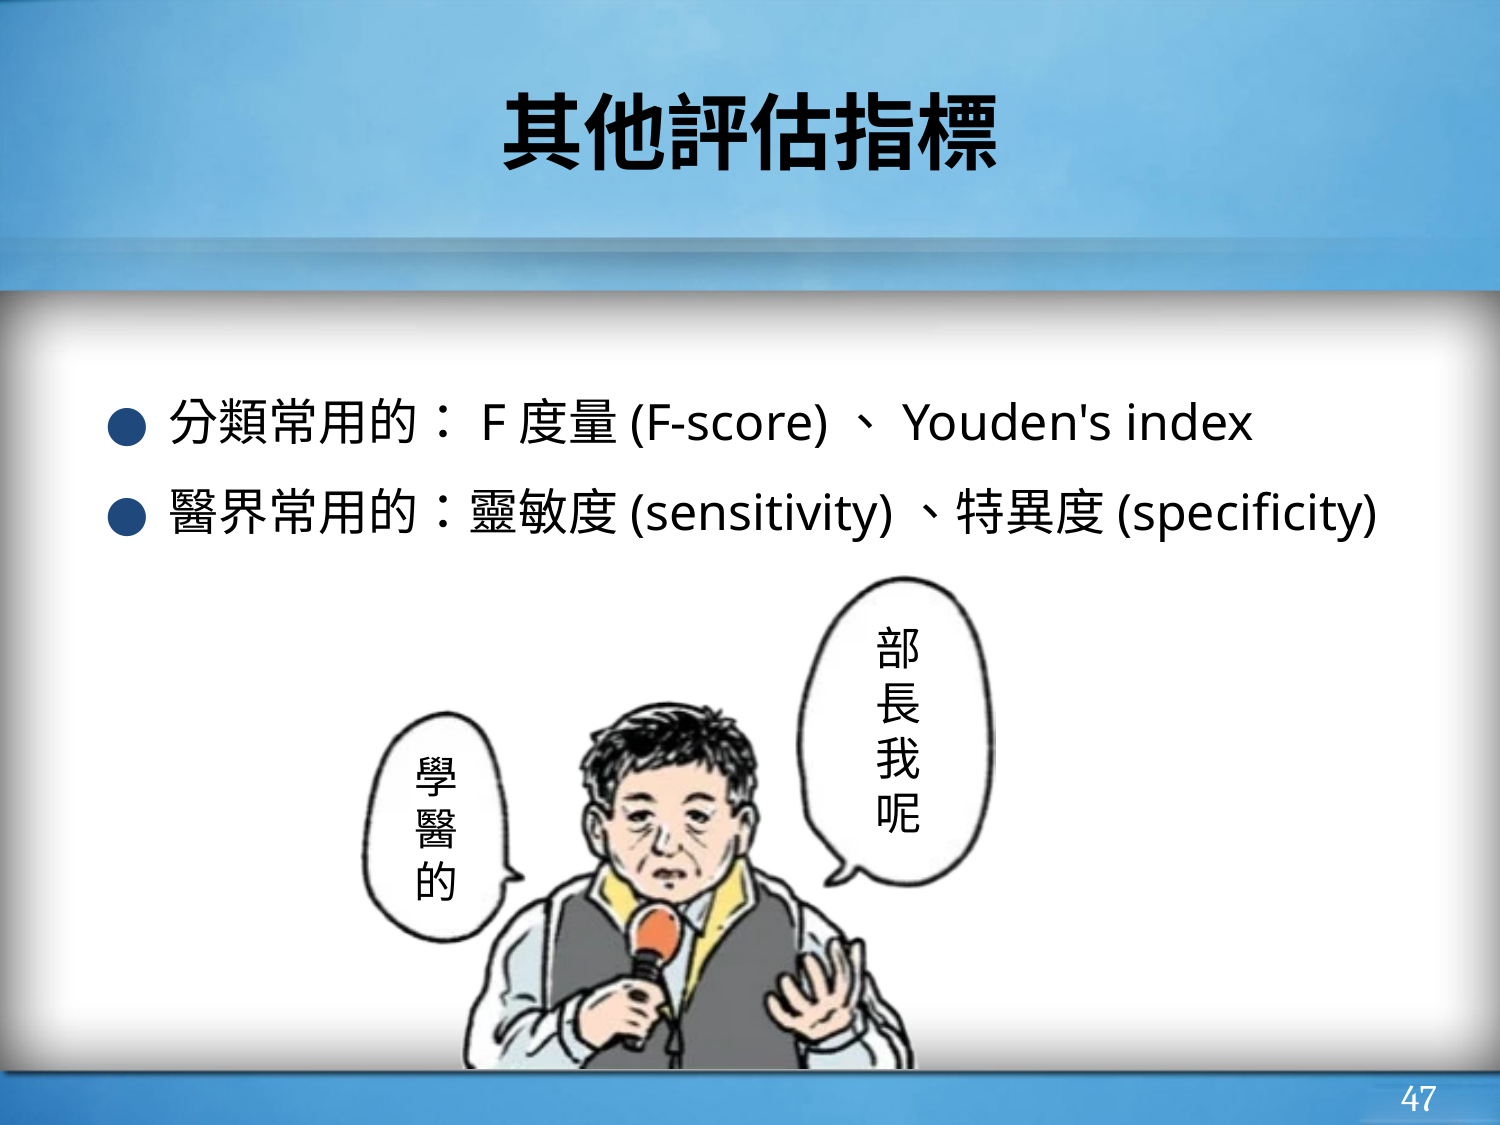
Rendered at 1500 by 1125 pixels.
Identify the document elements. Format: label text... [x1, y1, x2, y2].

slide_number ‹#› [1350, 1074, 1488, 1118]
list 分類常用的：F度量(F-score)、Youden's index 醫界常用的：靈敏度(sensitivity)、特異度(specificity) [78, 345, 1422, 1013]
picture [0, 0, 1500, 1125]
title 其他評估指標 [78, 27, 1422, 232]
